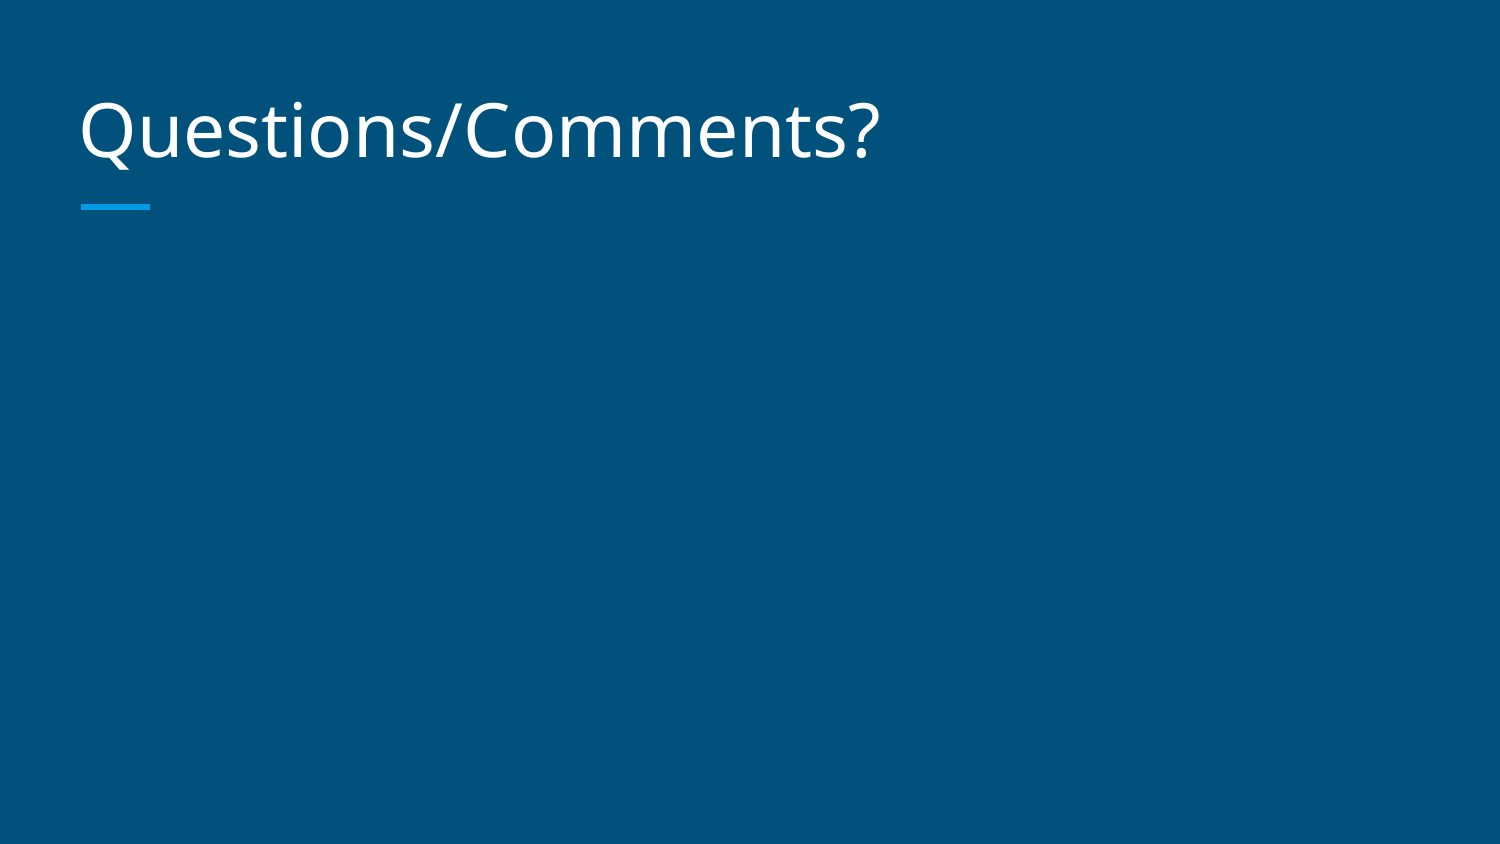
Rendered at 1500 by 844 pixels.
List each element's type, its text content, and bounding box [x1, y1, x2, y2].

title Questions/Comments? [63, 75, 1437, 188]
